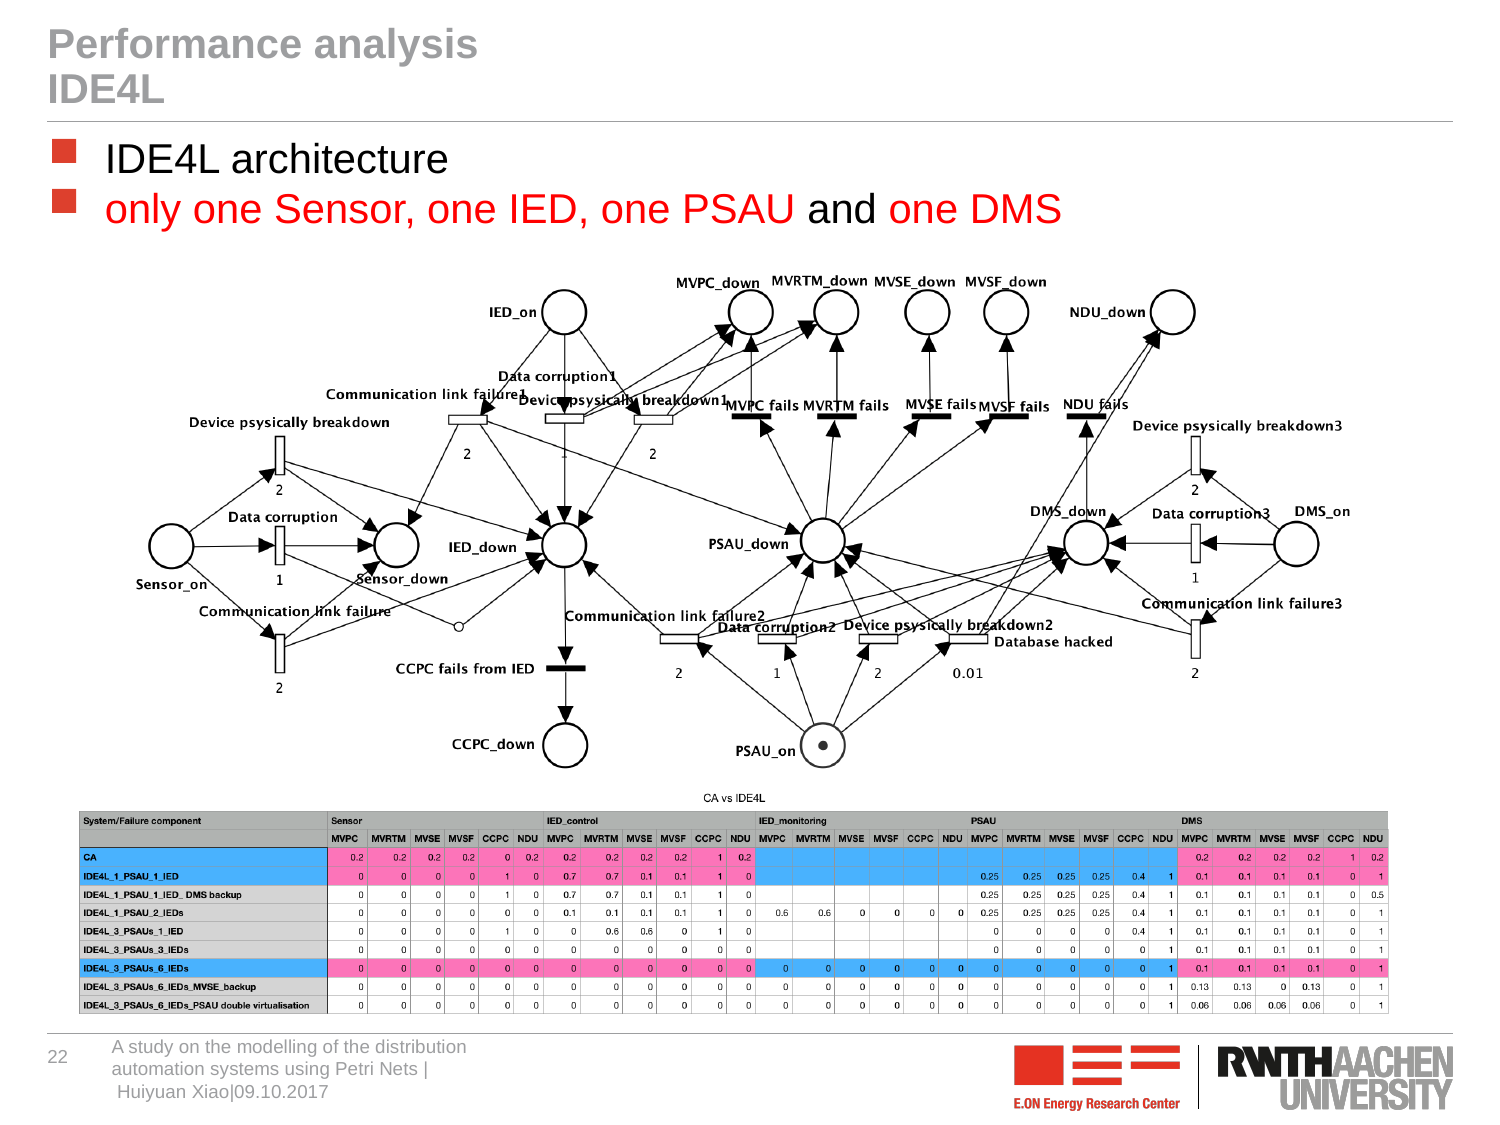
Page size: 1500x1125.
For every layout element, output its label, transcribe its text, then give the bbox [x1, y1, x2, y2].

picture [1013, 1045, 1180, 1112]
title Performance analysis IDE4L [47, 23, 1453, 113]
list IDE4L architecture only one Sensor, one IED, one PSAU and one DMS [48, 131, 1420, 254]
picture [1218, 1046, 1453, 1111]
picture [61, 256, 1417, 1020]
